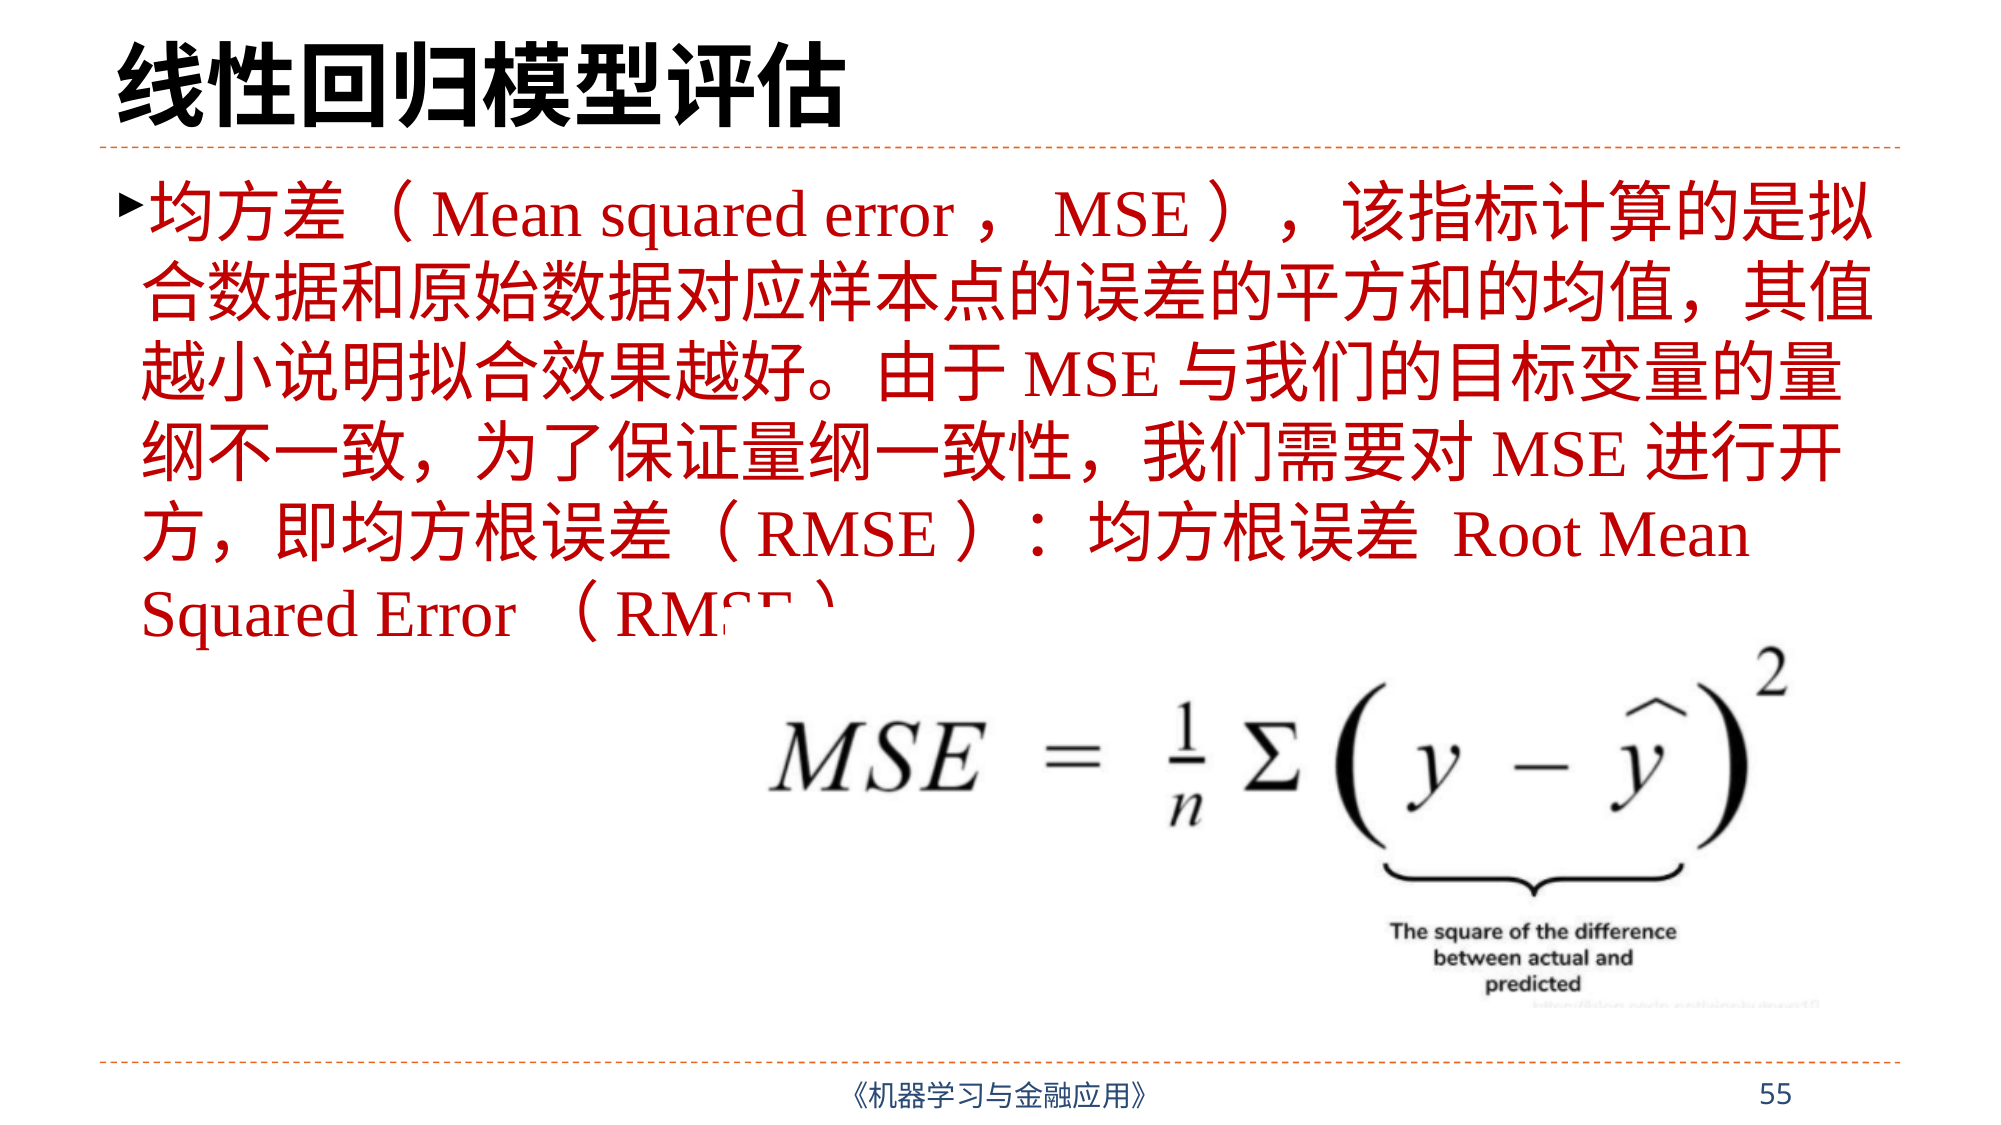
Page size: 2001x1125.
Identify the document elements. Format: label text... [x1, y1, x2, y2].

list 均方差（Mean squared error，MSE），该指标计算的是拟合数据和原始数据对应样本点的误差的平方和的均值，其值越小说明拟合效果越好。由于MSE与我们的目标变量的量纲不一致，为了保证量纲一致性，我们需要对MSE进行开方，即均方根误差（RMSE）：均方根误差 Root Mean Squared Error（RMSE） [99, 162, 1900, 1050]
picture [724, 607, 1819, 1008]
title 线性回归模型评估 [99, 24, 1900, 146]
